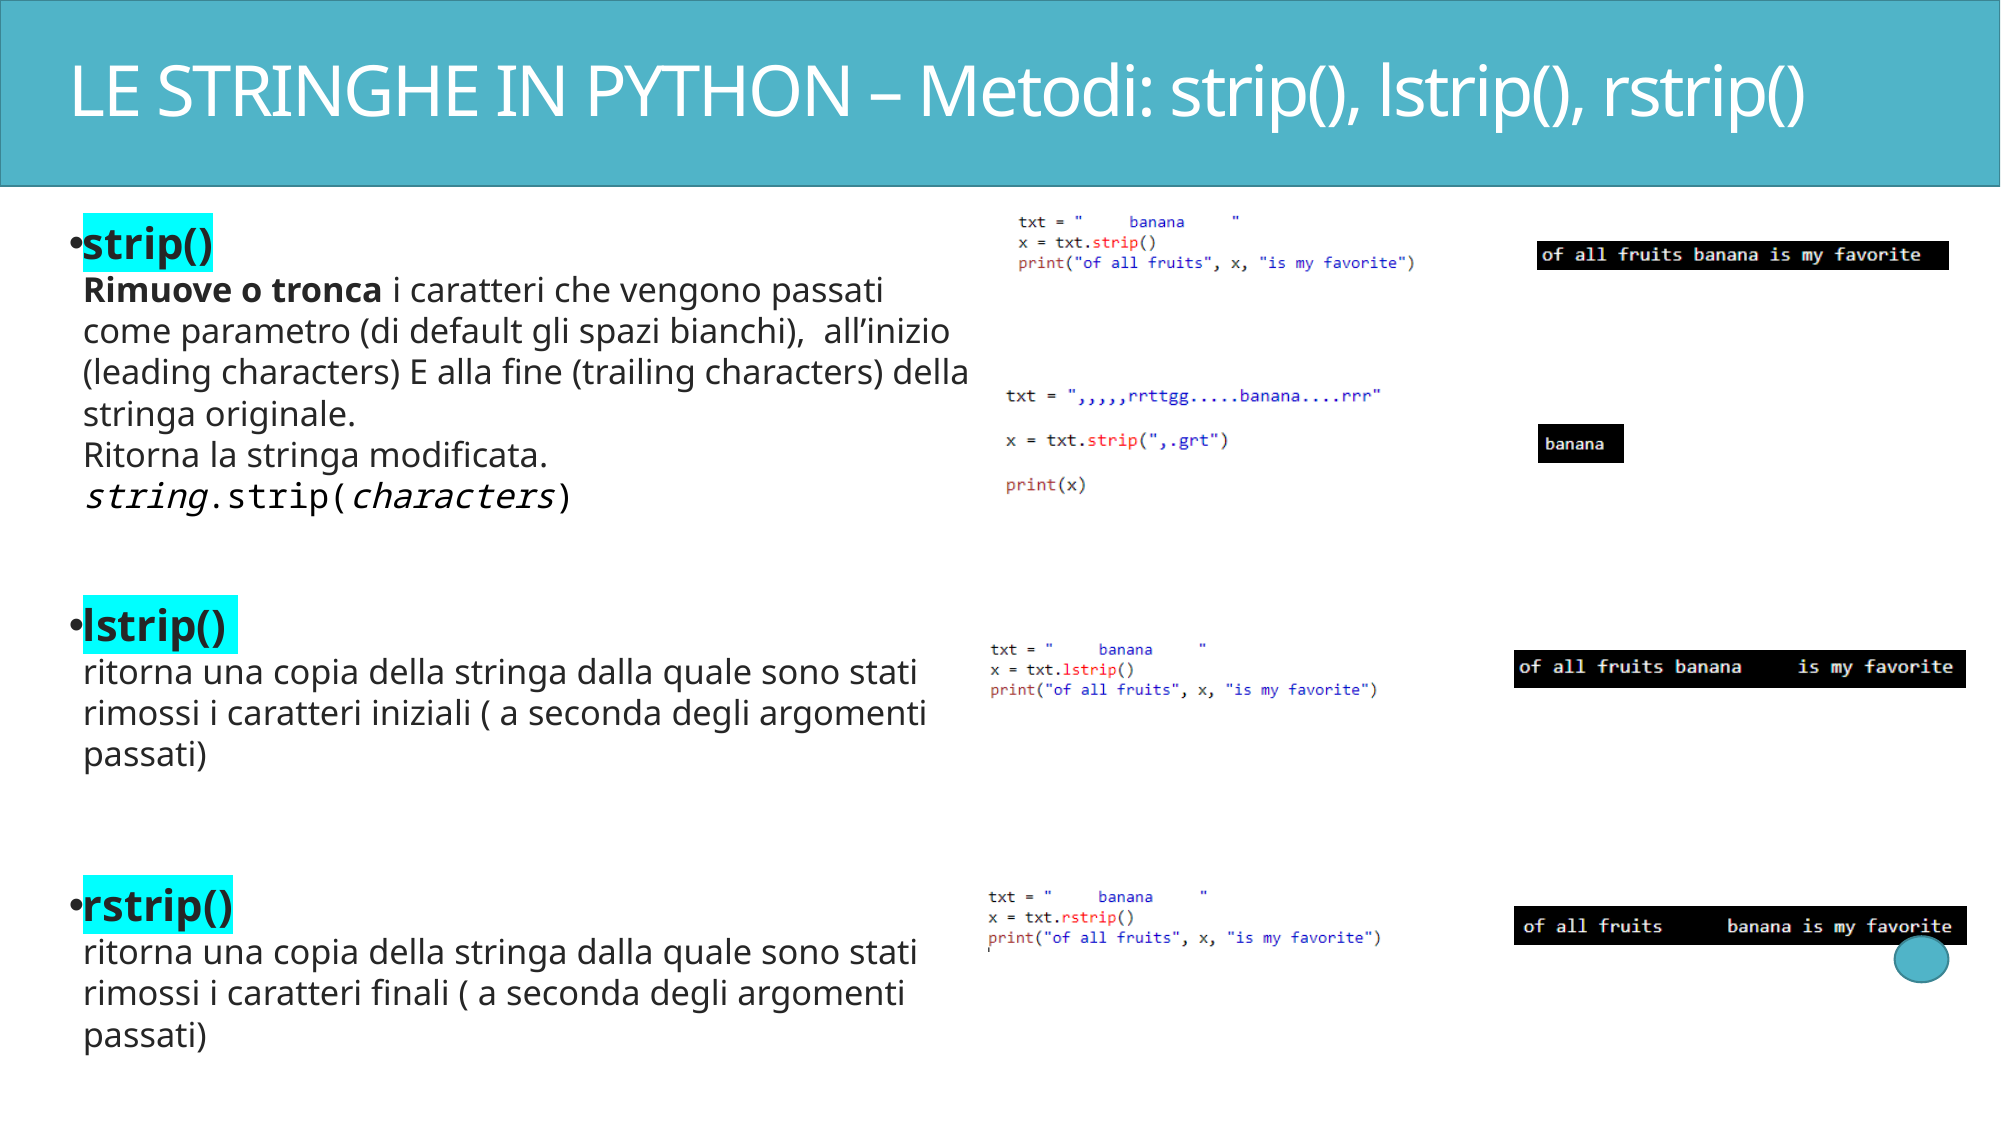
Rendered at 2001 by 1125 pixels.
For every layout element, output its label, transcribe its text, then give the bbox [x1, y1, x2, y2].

picture [1513, 650, 1966, 689]
text_box [1893, 945, 1950, 984]
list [1537, 240, 1949, 271]
picture [985, 884, 1390, 952]
list strip() Rimuove o tronca i caratteri che vengono passati come parametro (di default gli spazi bianchi), all’inizio (leading characters) E alla fine (trailing characters) della stringa originale. Ritorna la stringa modificata. string.strip(characters) lstrip() ritorna una copia della stringa dalla quale sono stati rimossi i caratteri iniziali ( a seconda degli argomenti passati) rstrip() ritorna una copia della stringa dalla quale sono stati rimossi i caratteri finali ( a seconda degli argomenti passati) [53, 208, 986, 1070]
picture [1000, 382, 1400, 504]
picture [1513, 906, 1968, 945]
picture [1538, 424, 1624, 463]
title LE STRINGHE IN PYTHON – Metodi: strip(), lstrip(), rstrip() [53, 19, 1949, 170]
picture [1014, 208, 1426, 276]
picture [985, 638, 1384, 706]
